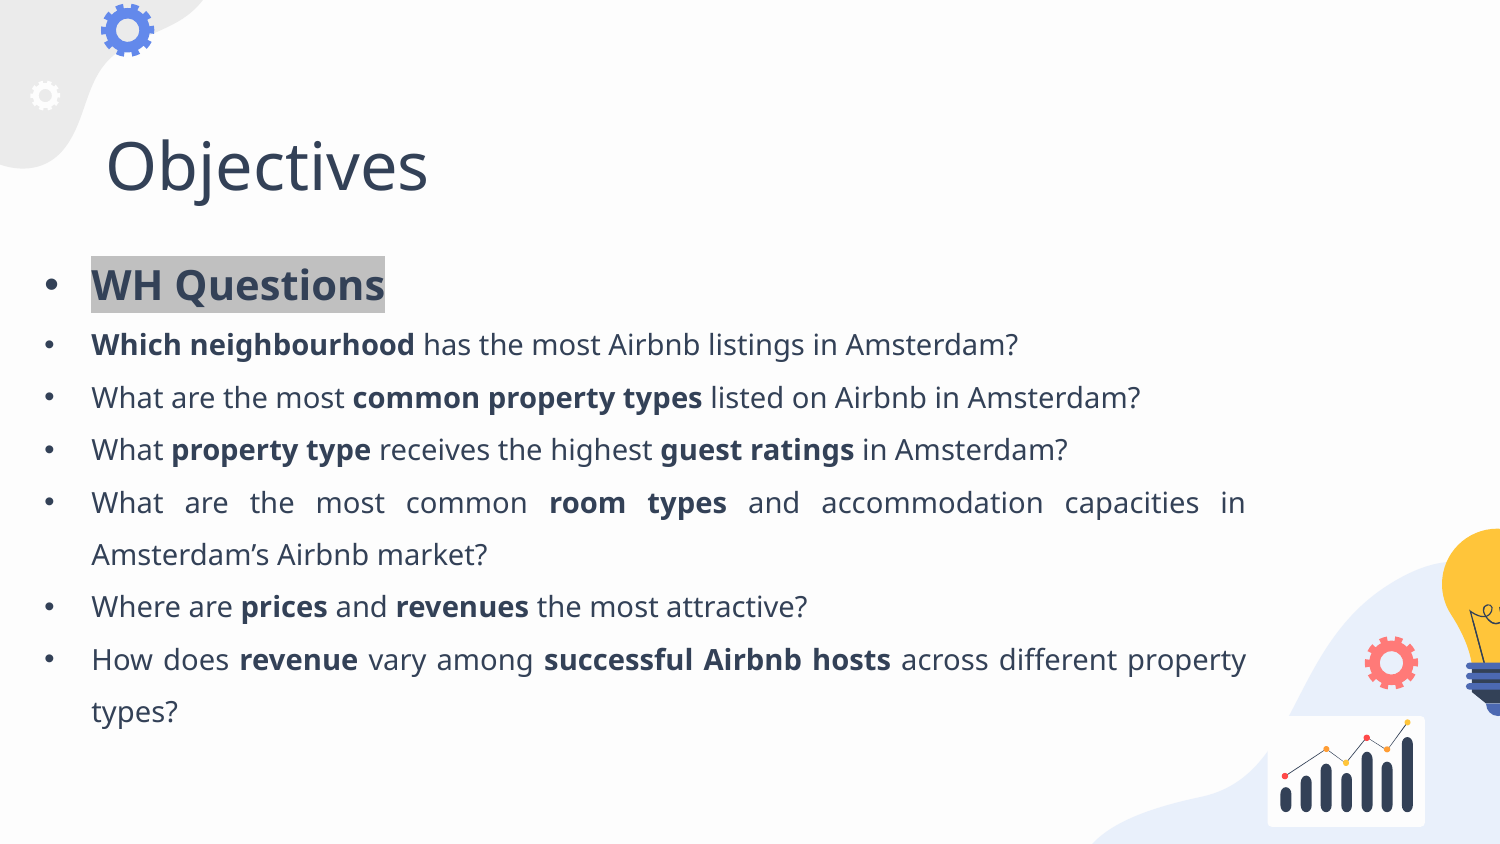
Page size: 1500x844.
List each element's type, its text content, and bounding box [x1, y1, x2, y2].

title Objectives [90, 109, 1354, 204]
subtitle WH Questions Which neighbourhood has the most Airbnb listings in Amsterdam? What are the most common property types listed on Airbnb in Amsterdam? What property type receives the highest guest ratings in Amsterdam? What are the most common room types and accommodation capacities in Amsterdam’s Airbnb market? Where are prices and revenues the most attractive? How does revenue vary among successful Airbnb hosts across different property types? [29, 236, 1262, 682]
